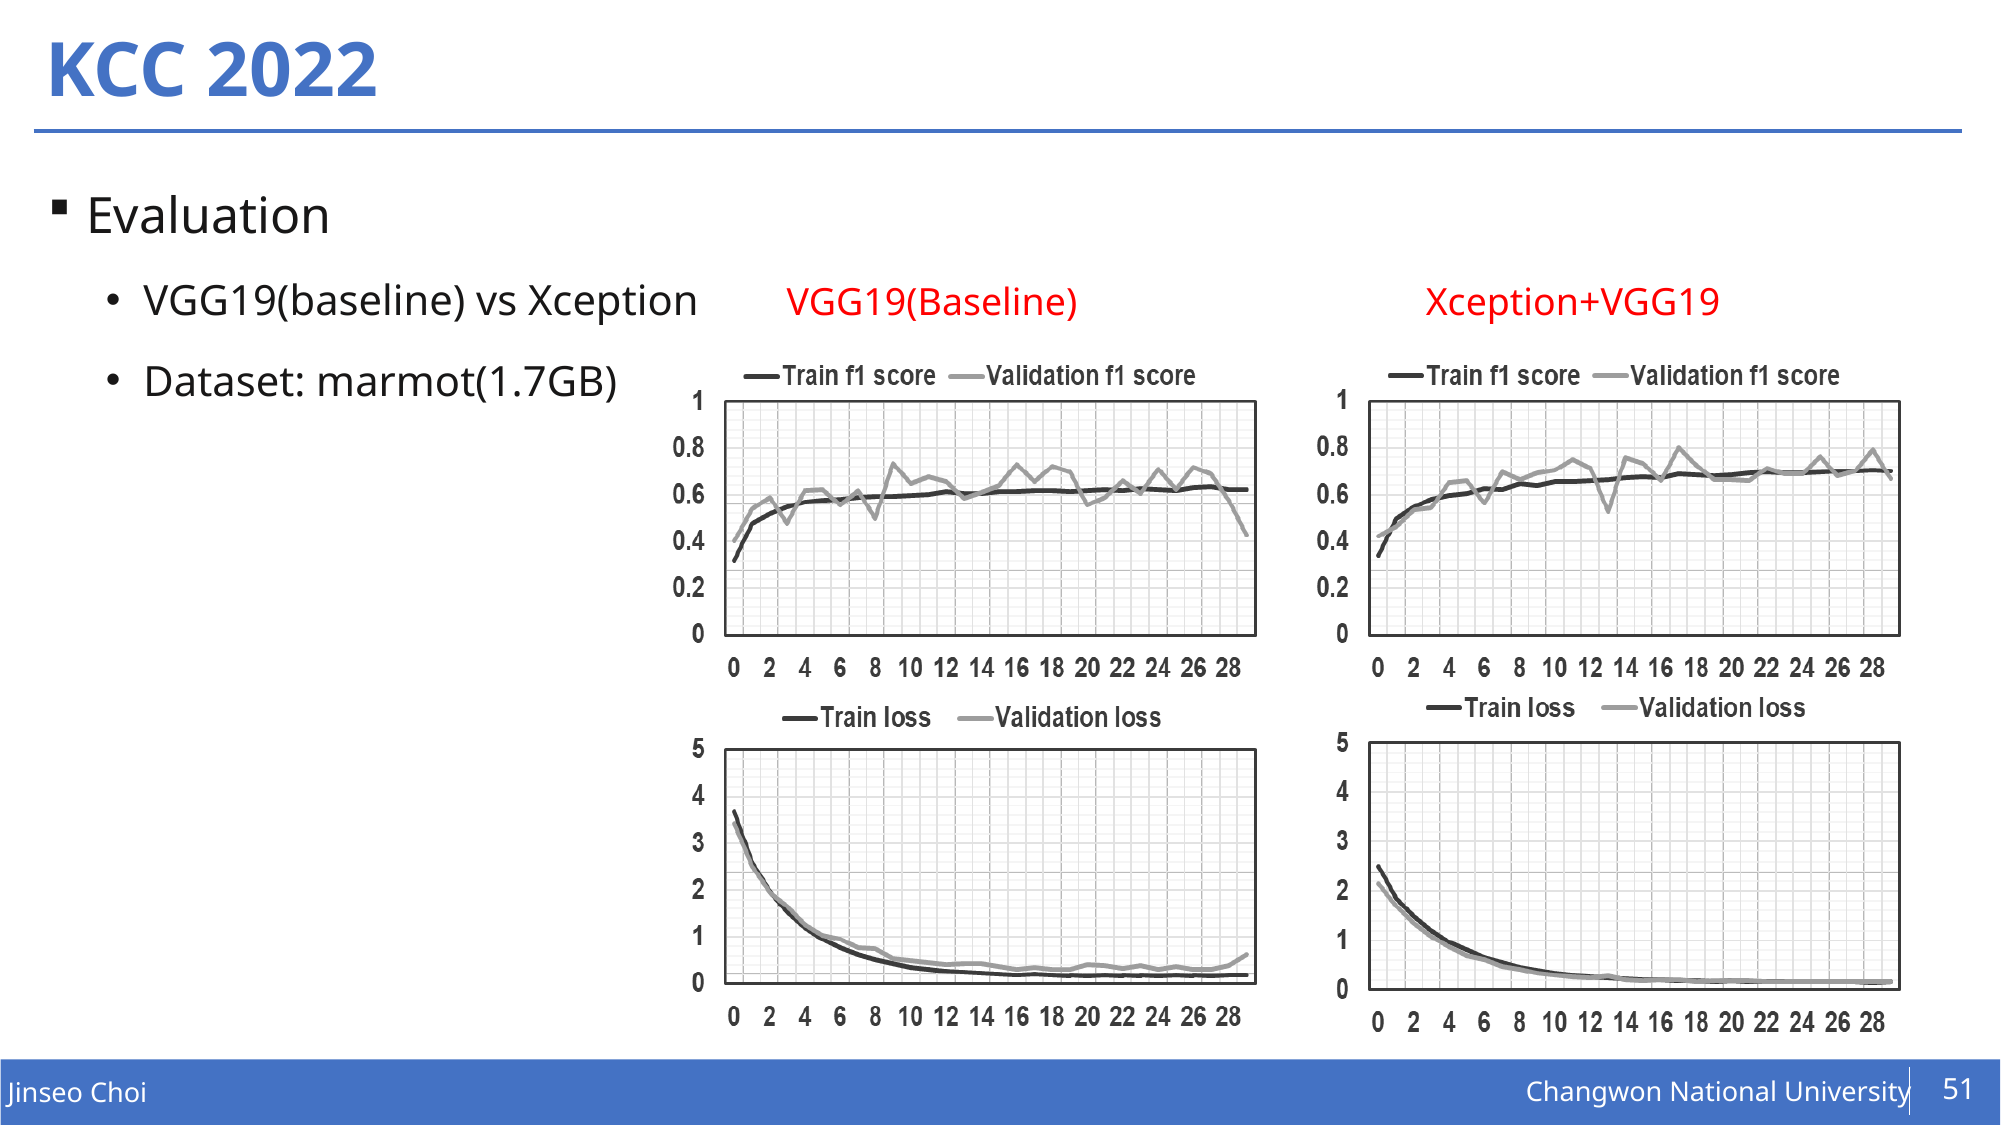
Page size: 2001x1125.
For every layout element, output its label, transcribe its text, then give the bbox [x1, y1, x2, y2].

list Evaluation VGG19(baseline) vs Xception Dataset: marmot(1.7GB) [33, 152, 1963, 997]
picture [659, 335, 1923, 1041]
text_box VGG19(Baseline) [771, 270, 1411, 331]
slide_number 51 [1922, 1060, 1996, 1121]
text_box Xception+VGG19 [1411, 270, 2000, 331]
title KCC 2022 [30, 15, 1959, 131]
